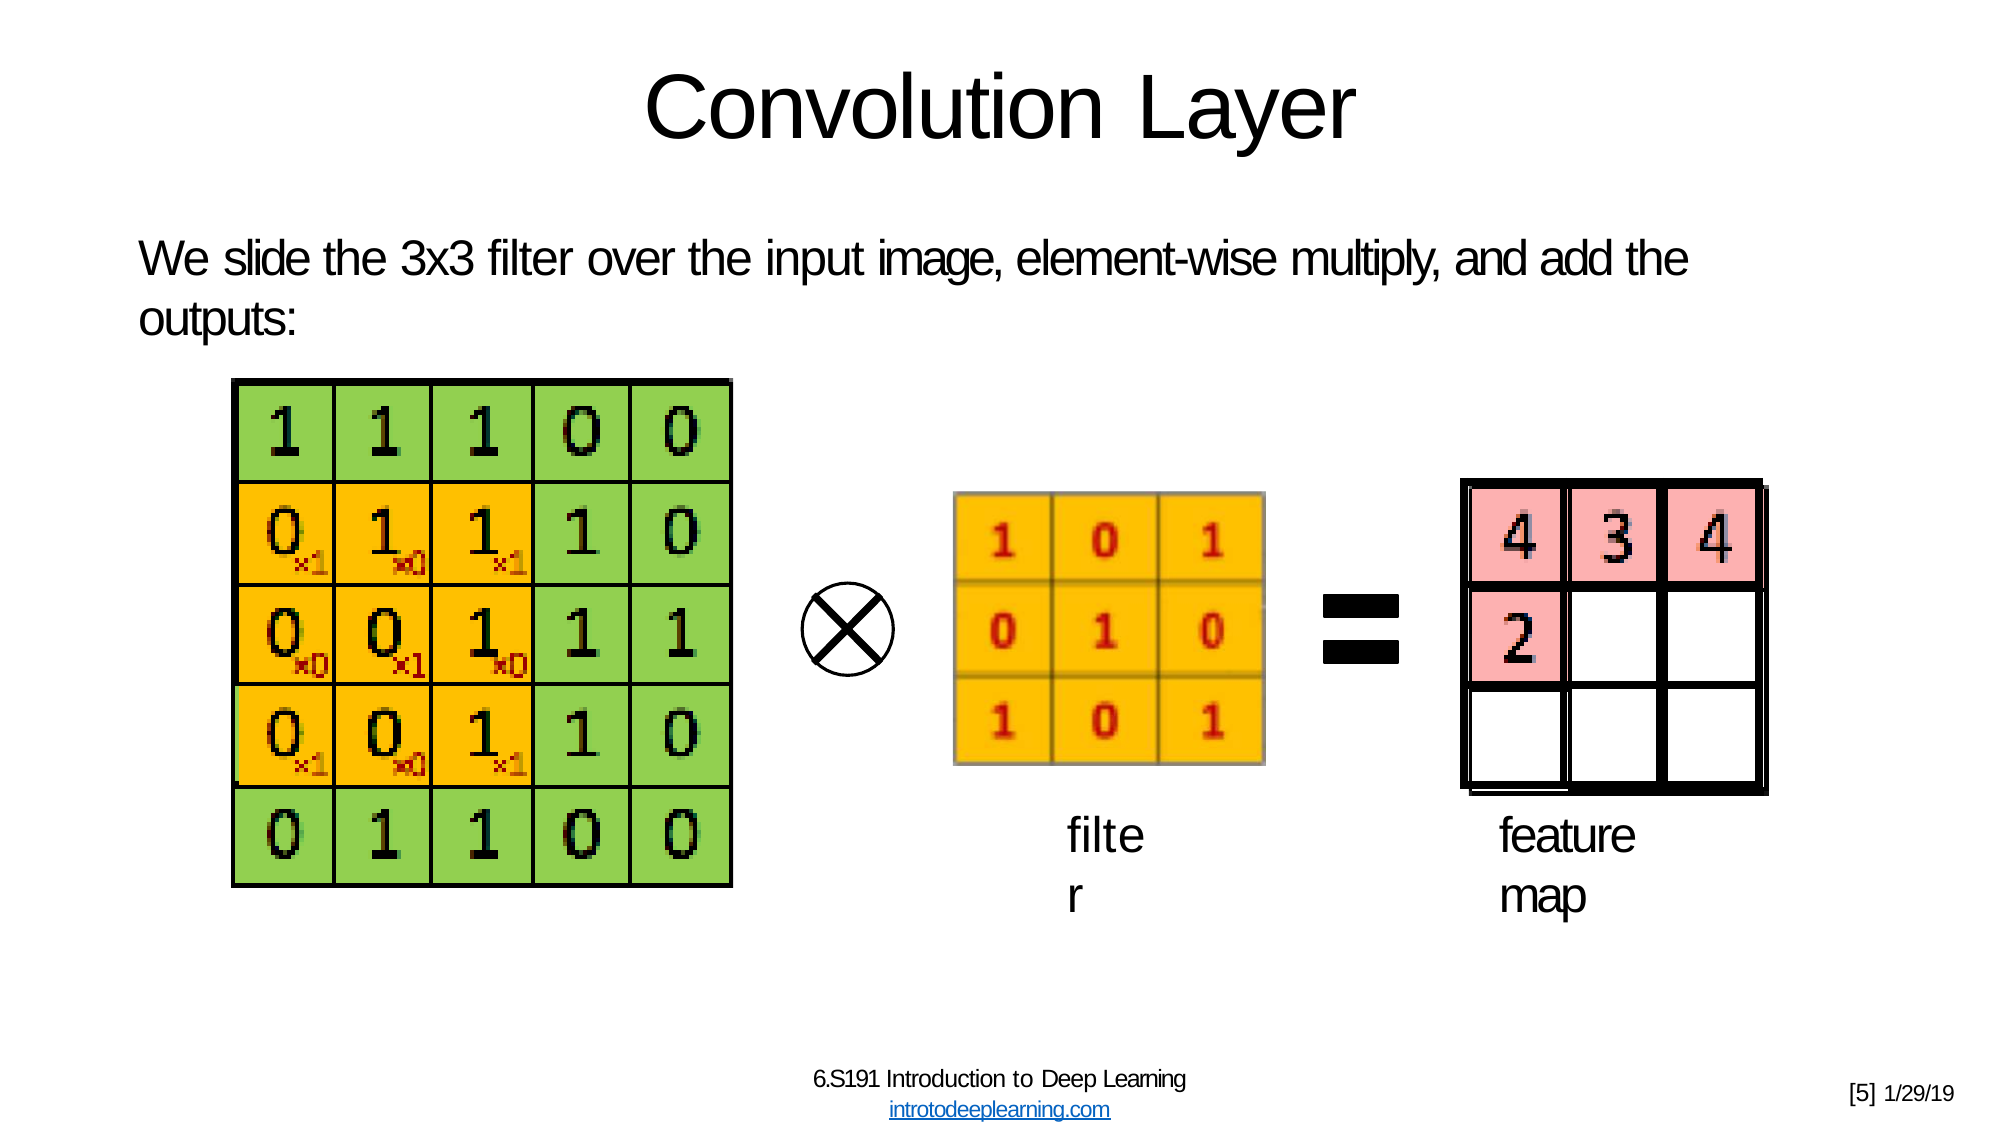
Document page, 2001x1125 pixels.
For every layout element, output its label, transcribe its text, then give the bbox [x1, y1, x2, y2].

text_box [818, 583, 878, 624]
table_cell [1664, 689, 1755, 781]
text_box [1323, 641, 1398, 663]
table_header [1468, 486, 1560, 581]
text_box [1468, 485, 1769, 796]
table_cell [1468, 689, 1560, 781]
table_cell [1567, 689, 1656, 781]
table_cell [1567, 588, 1656, 681]
table_header [1664, 486, 1755, 581]
table_cell [1468, 588, 1560, 681]
text_box We slide the 3x3 filter over the input image, element-wise multiply, and add the outputs: [136, 222, 1865, 345]
text_box [812, 593, 883, 665]
text_box [802, 599, 842, 659]
table_cell [1664, 588, 1755, 681]
table_header [1567, 486, 1656, 581]
text_box [231, 378, 734, 888]
text_box [817, 634, 878, 676]
title Convolution Layer [475, 44, 1525, 235]
text_box filter [1064, 799, 1155, 922]
footer 6.S191 Introduction to Deep Learning introtodeeplearning.com [810, 1062, 1190, 1125]
text_box [853, 598, 894, 660]
text_box [5] 1/29/19 [1846, 1076, 1965, 1107]
text_box feature map [1496, 799, 1737, 922]
text_box [952, 491, 1266, 766]
text_box [1323, 595, 1398, 617]
